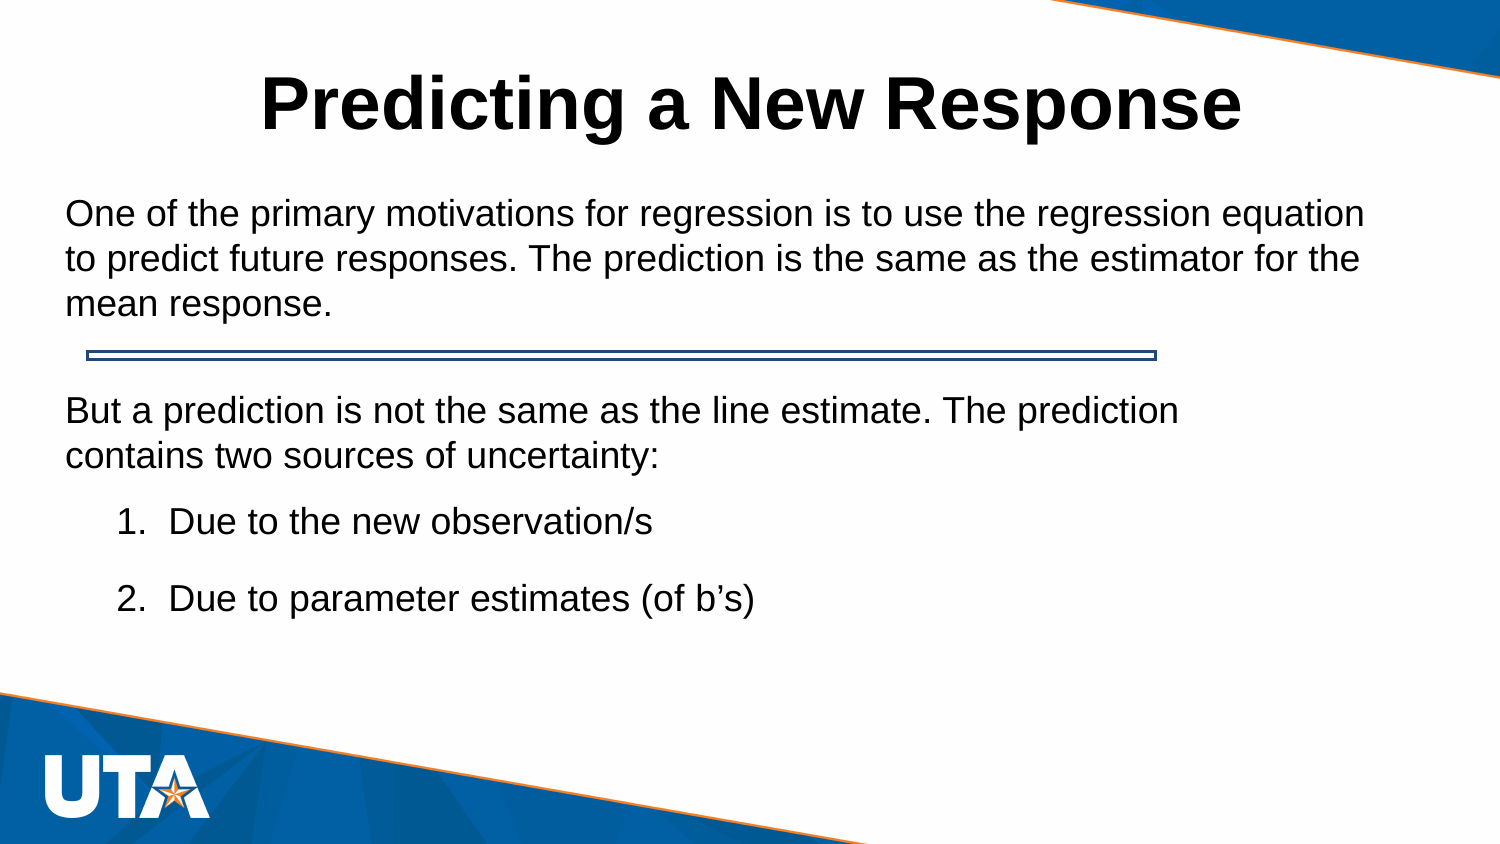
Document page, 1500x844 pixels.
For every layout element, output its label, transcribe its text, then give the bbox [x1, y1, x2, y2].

text_box 1. Due to the new observation/s [101, 489, 871, 550]
text_box [87, 351, 1156, 360]
picture [0, 0, 1500, 844]
text_box One of the primary motivations for regression is to use the regression equation to predict future responses. The prediction is the same as the estimator for the mean response. [49, 181, 1402, 331]
text_box But a prediction is not the same as the line estimate. The prediction contains two sources of uncertainty: [50, 378, 1277, 484]
text_box 2. Due to parameter estimates (of b’s) [101, 566, 927, 627]
title Predicting a New Response [41, 18, 1464, 181]
